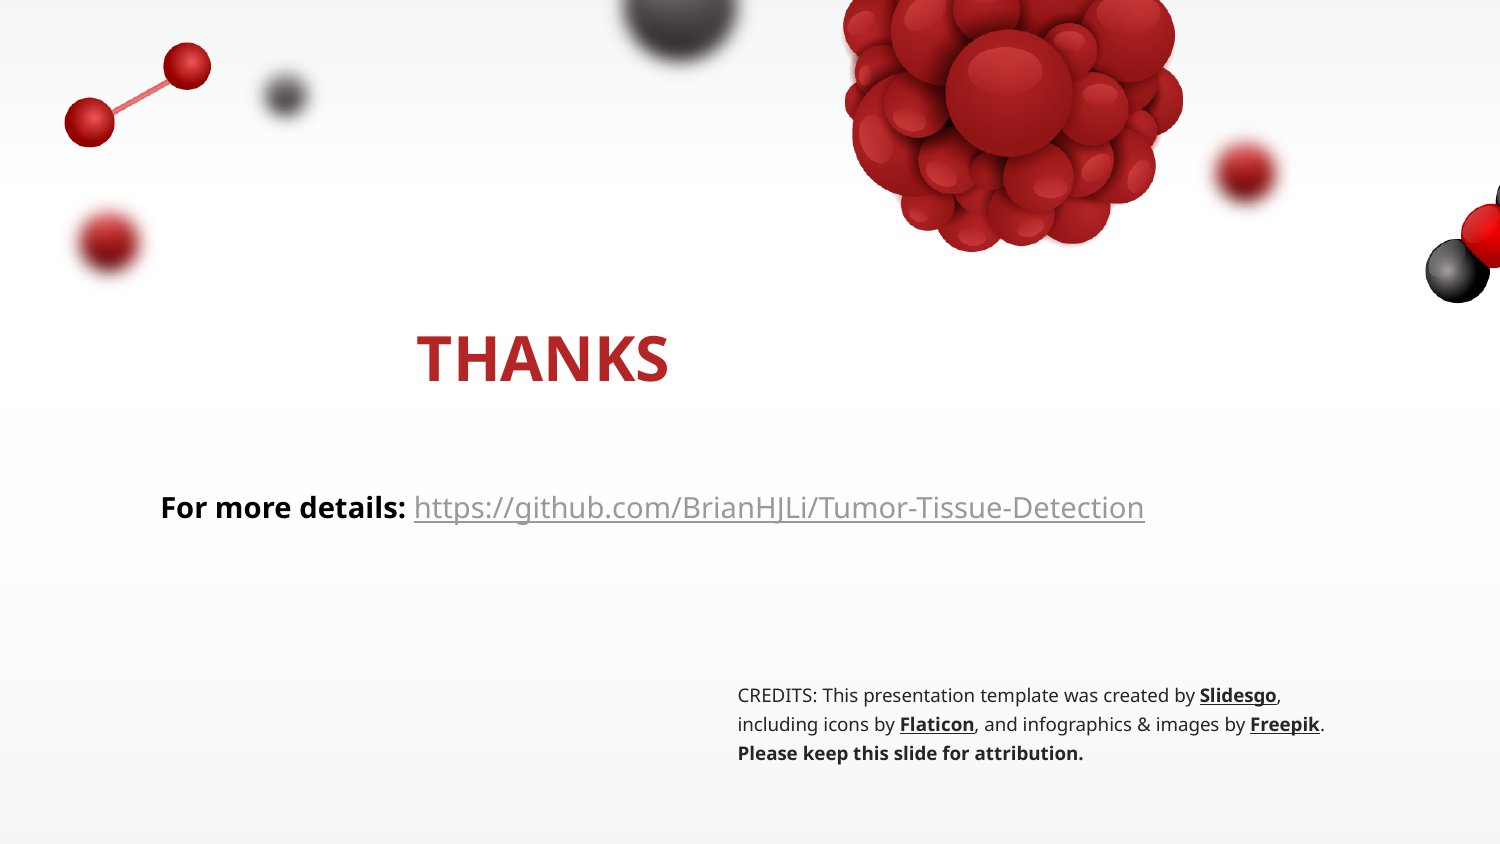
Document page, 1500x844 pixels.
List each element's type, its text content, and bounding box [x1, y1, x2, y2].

text_box For more details: https://github.com/BrianHJLi/Tumor-Tissue-Detection [145, 474, 1382, 545]
title THANKS [354, 290, 686, 409]
picture [0, 0, 1500, 844]
